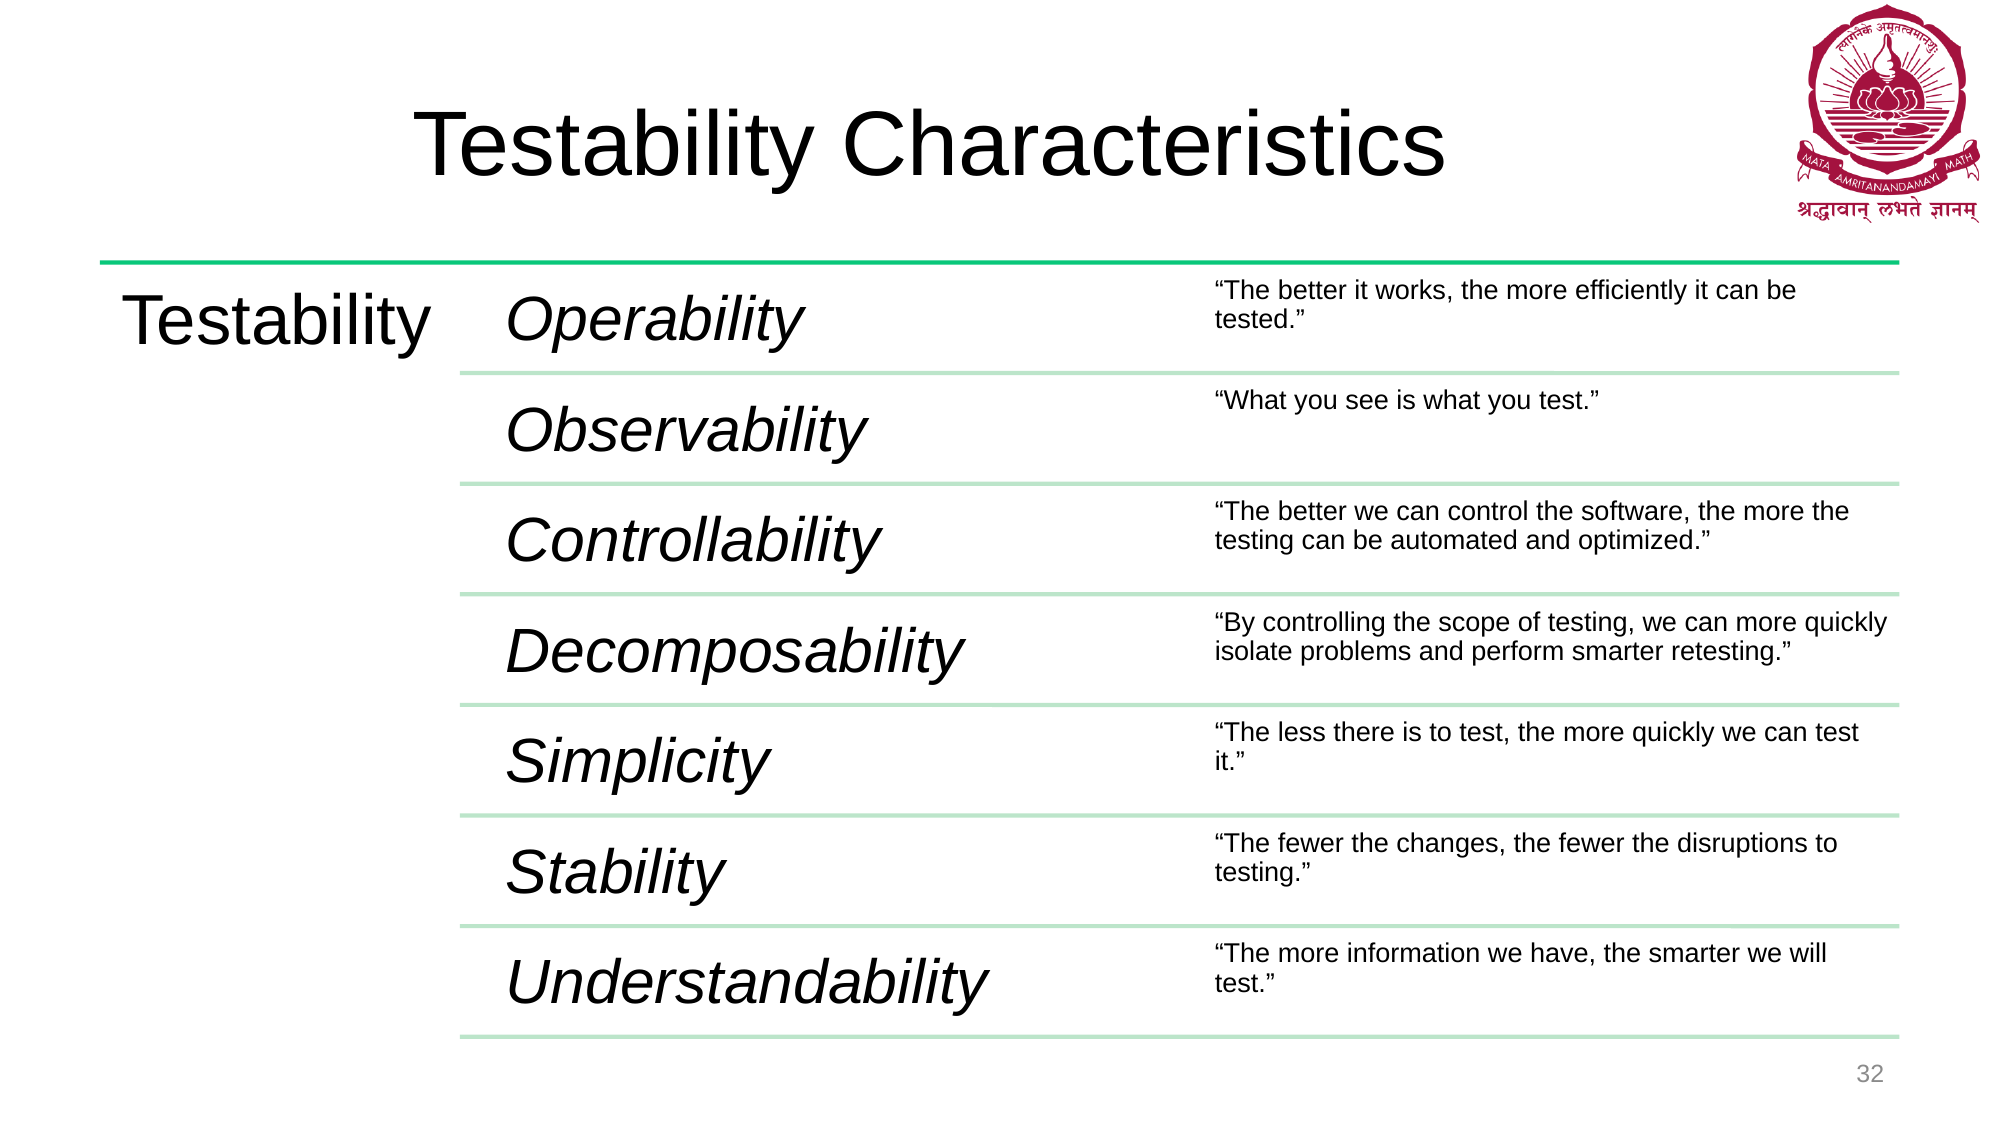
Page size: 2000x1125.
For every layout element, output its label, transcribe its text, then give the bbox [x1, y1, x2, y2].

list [99, 262, 1900, 1043]
title Testability Characteristics [99, 45, 1763, 233]
picture [1776, 1, 2000, 225]
slide_number 32 [1432, 1043, 1900, 1103]
